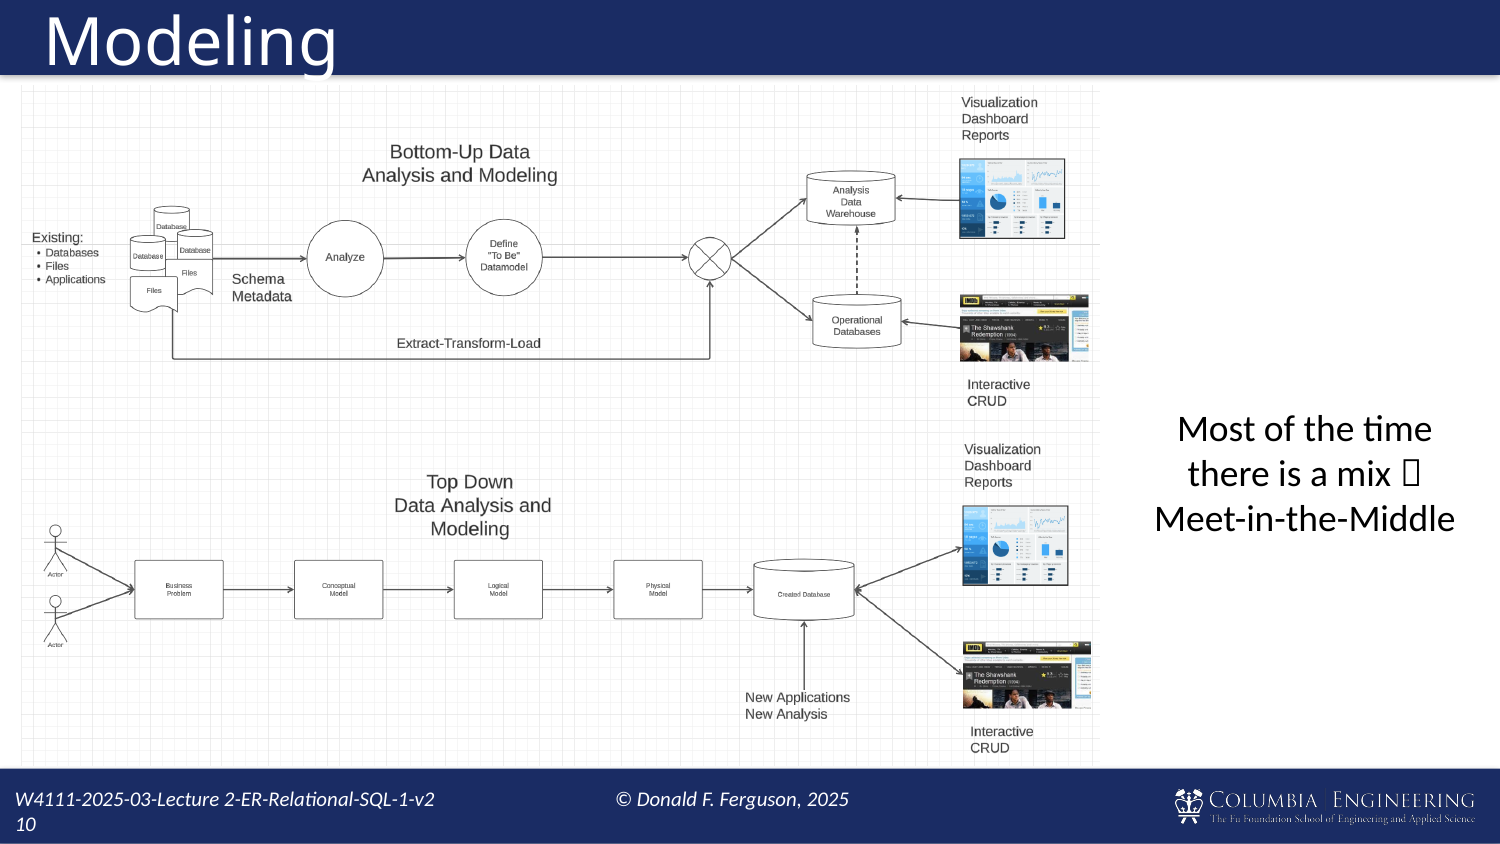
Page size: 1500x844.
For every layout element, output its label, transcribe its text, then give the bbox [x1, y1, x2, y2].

title Modeling [28, 0, 1450, 73]
picture [21, 84, 1101, 767]
text_box Most of the time there is a mix  Meet-in-the-Middle [1139, 396, 1471, 547]
